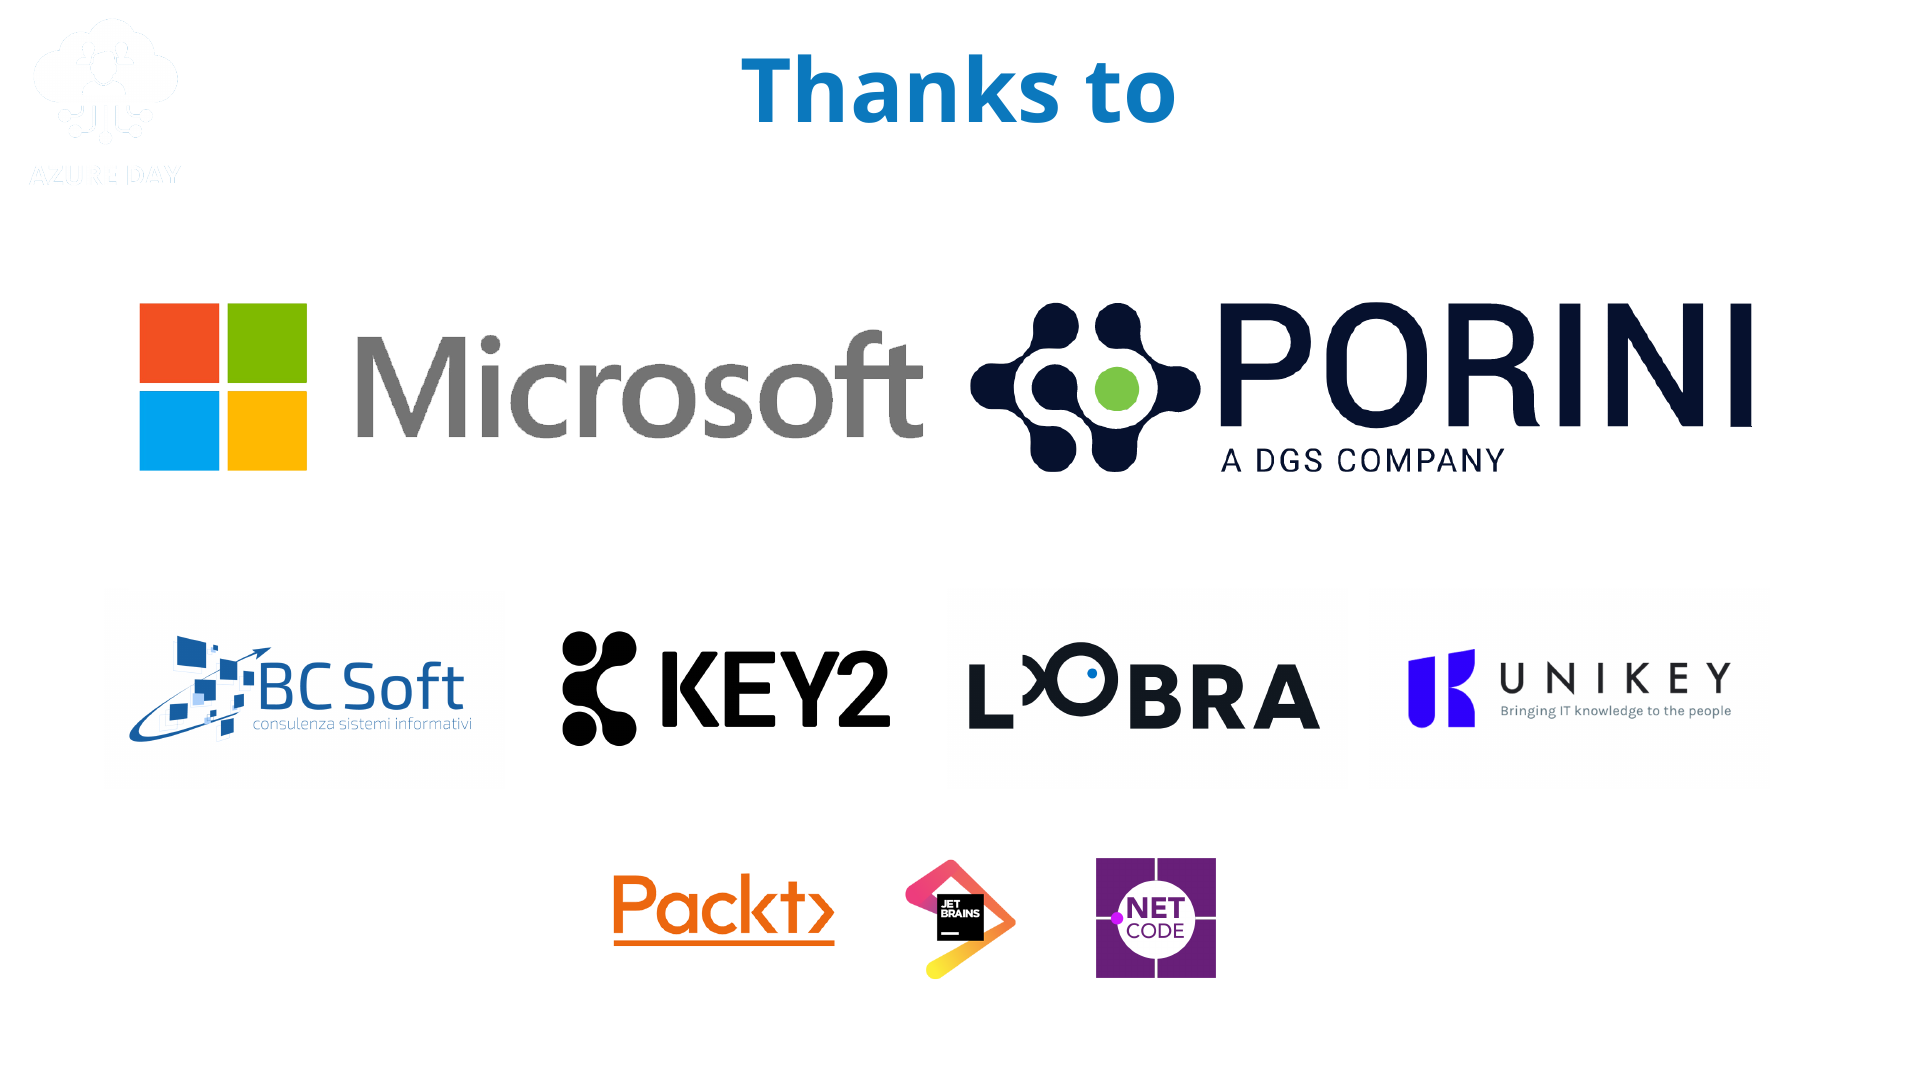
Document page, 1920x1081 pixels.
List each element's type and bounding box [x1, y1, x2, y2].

picture [1096, 858, 1216, 978]
picture [877, 836, 1043, 1002]
picture [576, 835, 872, 984]
picture [0, 0, 1821, 789]
